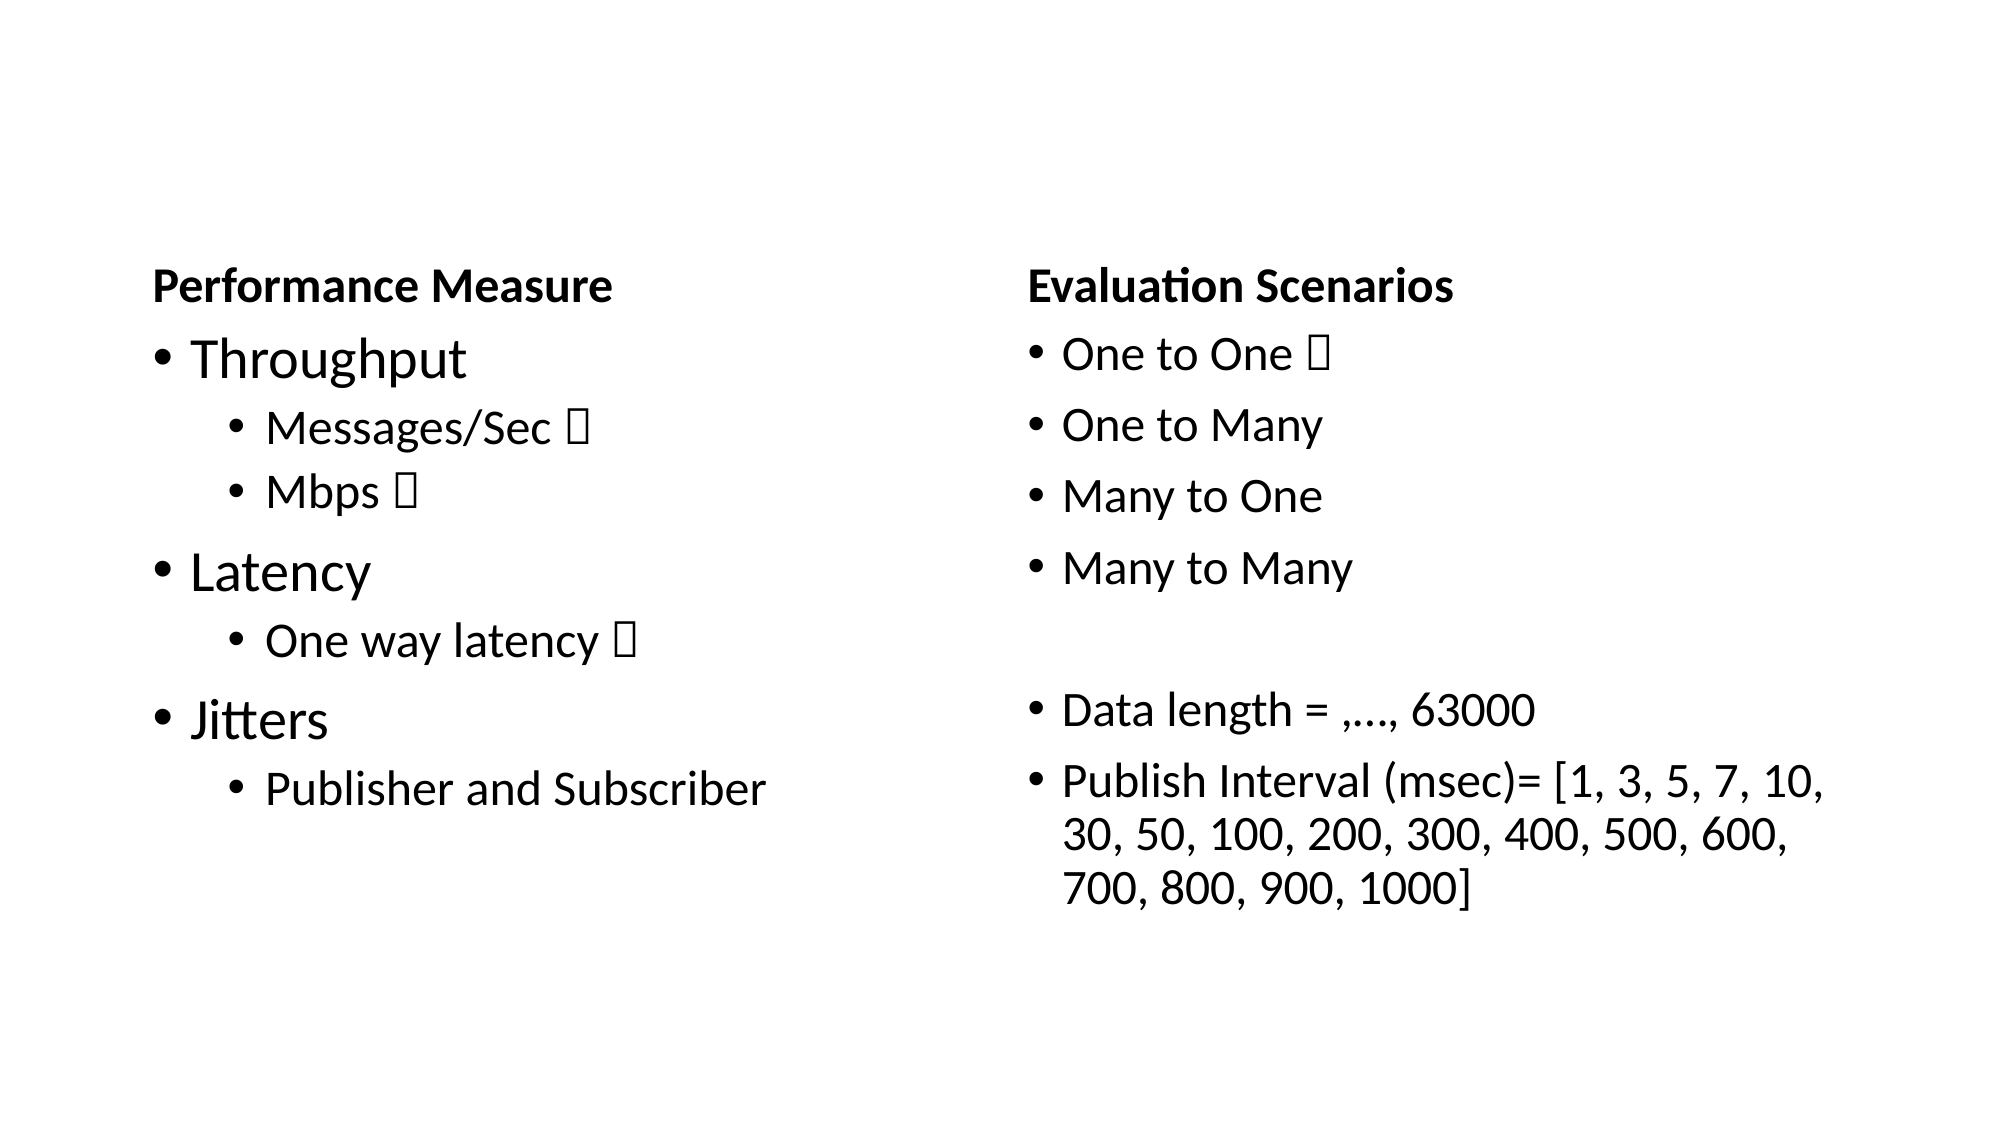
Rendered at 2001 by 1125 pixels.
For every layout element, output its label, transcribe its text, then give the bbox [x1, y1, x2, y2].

list Throughput Messages/Sec  Mbps  Latency One way latency  Jitters Publisher and Subscriber [137, 320, 984, 925]
list Performance Measure [137, 185, 984, 320]
list Evaluation Scenarios [1012, 185, 1863, 321]
